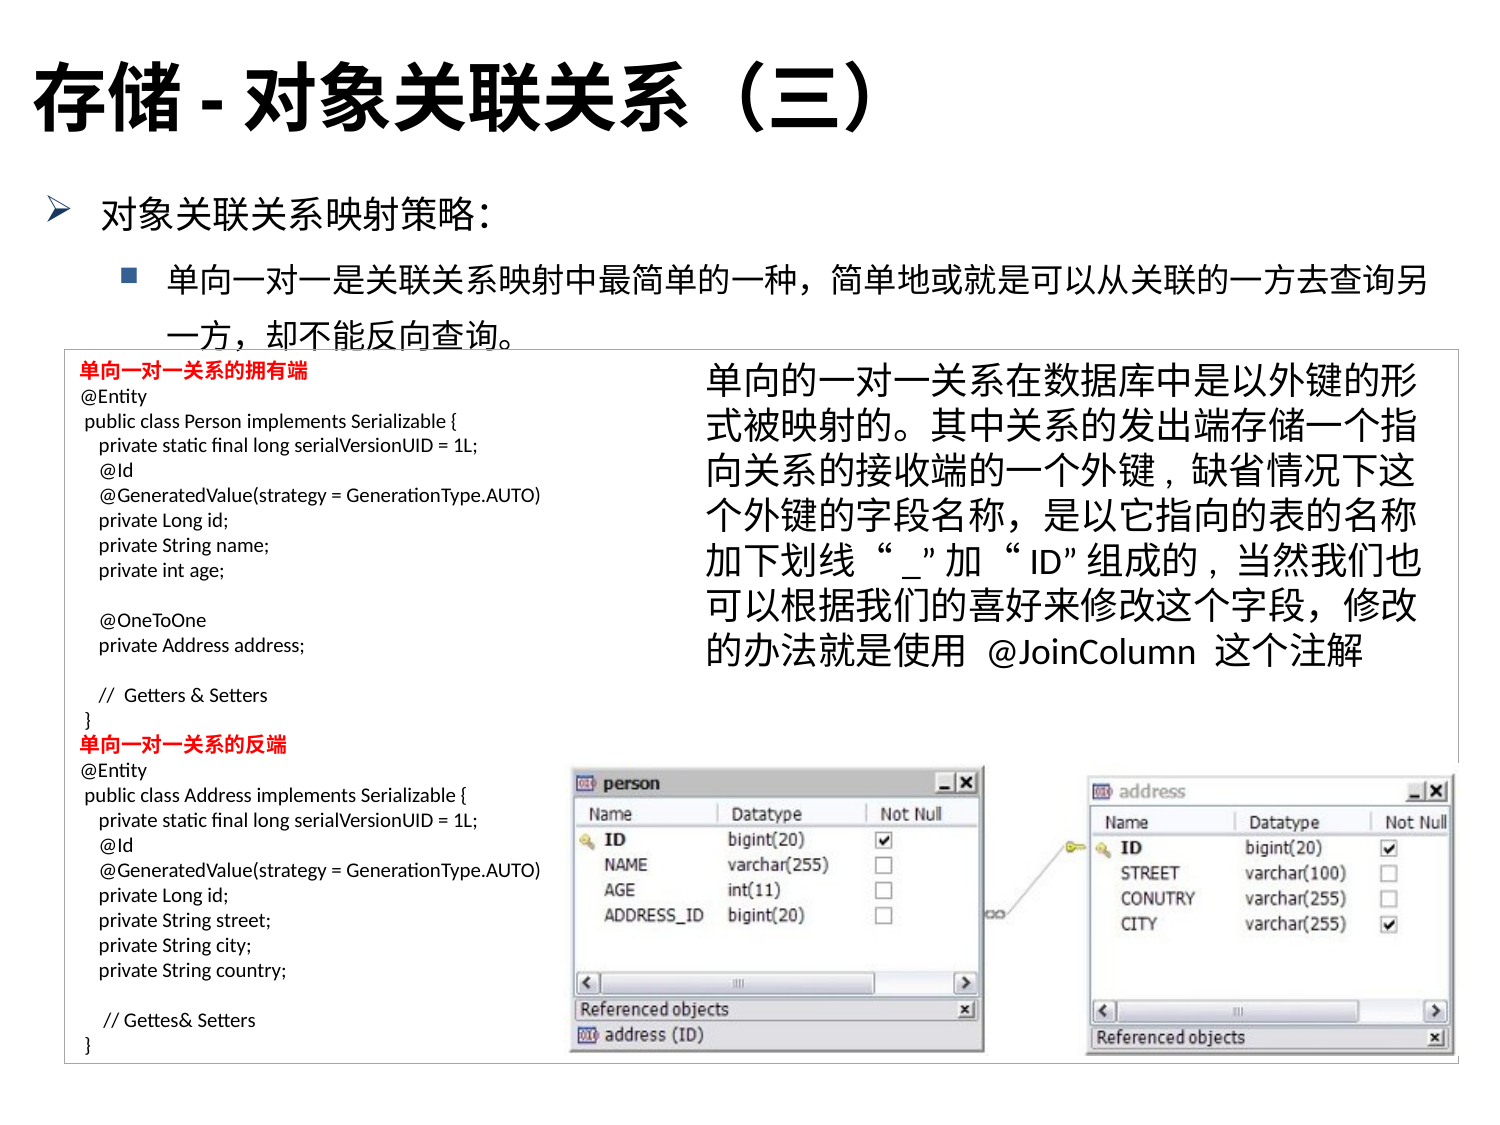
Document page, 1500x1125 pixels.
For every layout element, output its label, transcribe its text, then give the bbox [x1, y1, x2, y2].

text_box 对象关联关系映射策略： 单向一对一是关联关系映射中最简单的一种，简单地或就是可以从关联的一方去查询另一方，却不能反向查询。 [29, 172, 1459, 1125]
picture [564, 762, 1459, 1056]
text_box 存储-对象关联关系（三） [17, 42, 1128, 149]
text_box 单向一对一关系的拥有端 @Entity public class Person implements Serializable { private static final long serialVersionUID = 1L; @Id @GeneratedValue(strategy = GenerationType.AUTO) private Long id; private String name; private int age; @OneToOne private Address address; // Getters & Setters } 单向一对一关系的反端 @Entity public class Address implements Serializable { private static final long serialVersionUID = 1L; @Id @GeneratedValue(strategy = GenerationType.AUTO) private Long id; private String street; private String city; private String country; // Gettes& Setters } [64, 349, 1459, 1064]
text_box 单向的一对一关系在数据库中是以外键的形式被映射的。其中关系的发出端存储一个指向关系的接收端的一个外键, 缺省情况下这个外键的字段名称，是以它指向的表的名称加下划线“_”加“ID”组成的, 当然我们也可以根据我们的喜好来修改这个字段，修改的办法就是使用 @JoinColumn 这个注解 [690, 349, 1441, 680]
